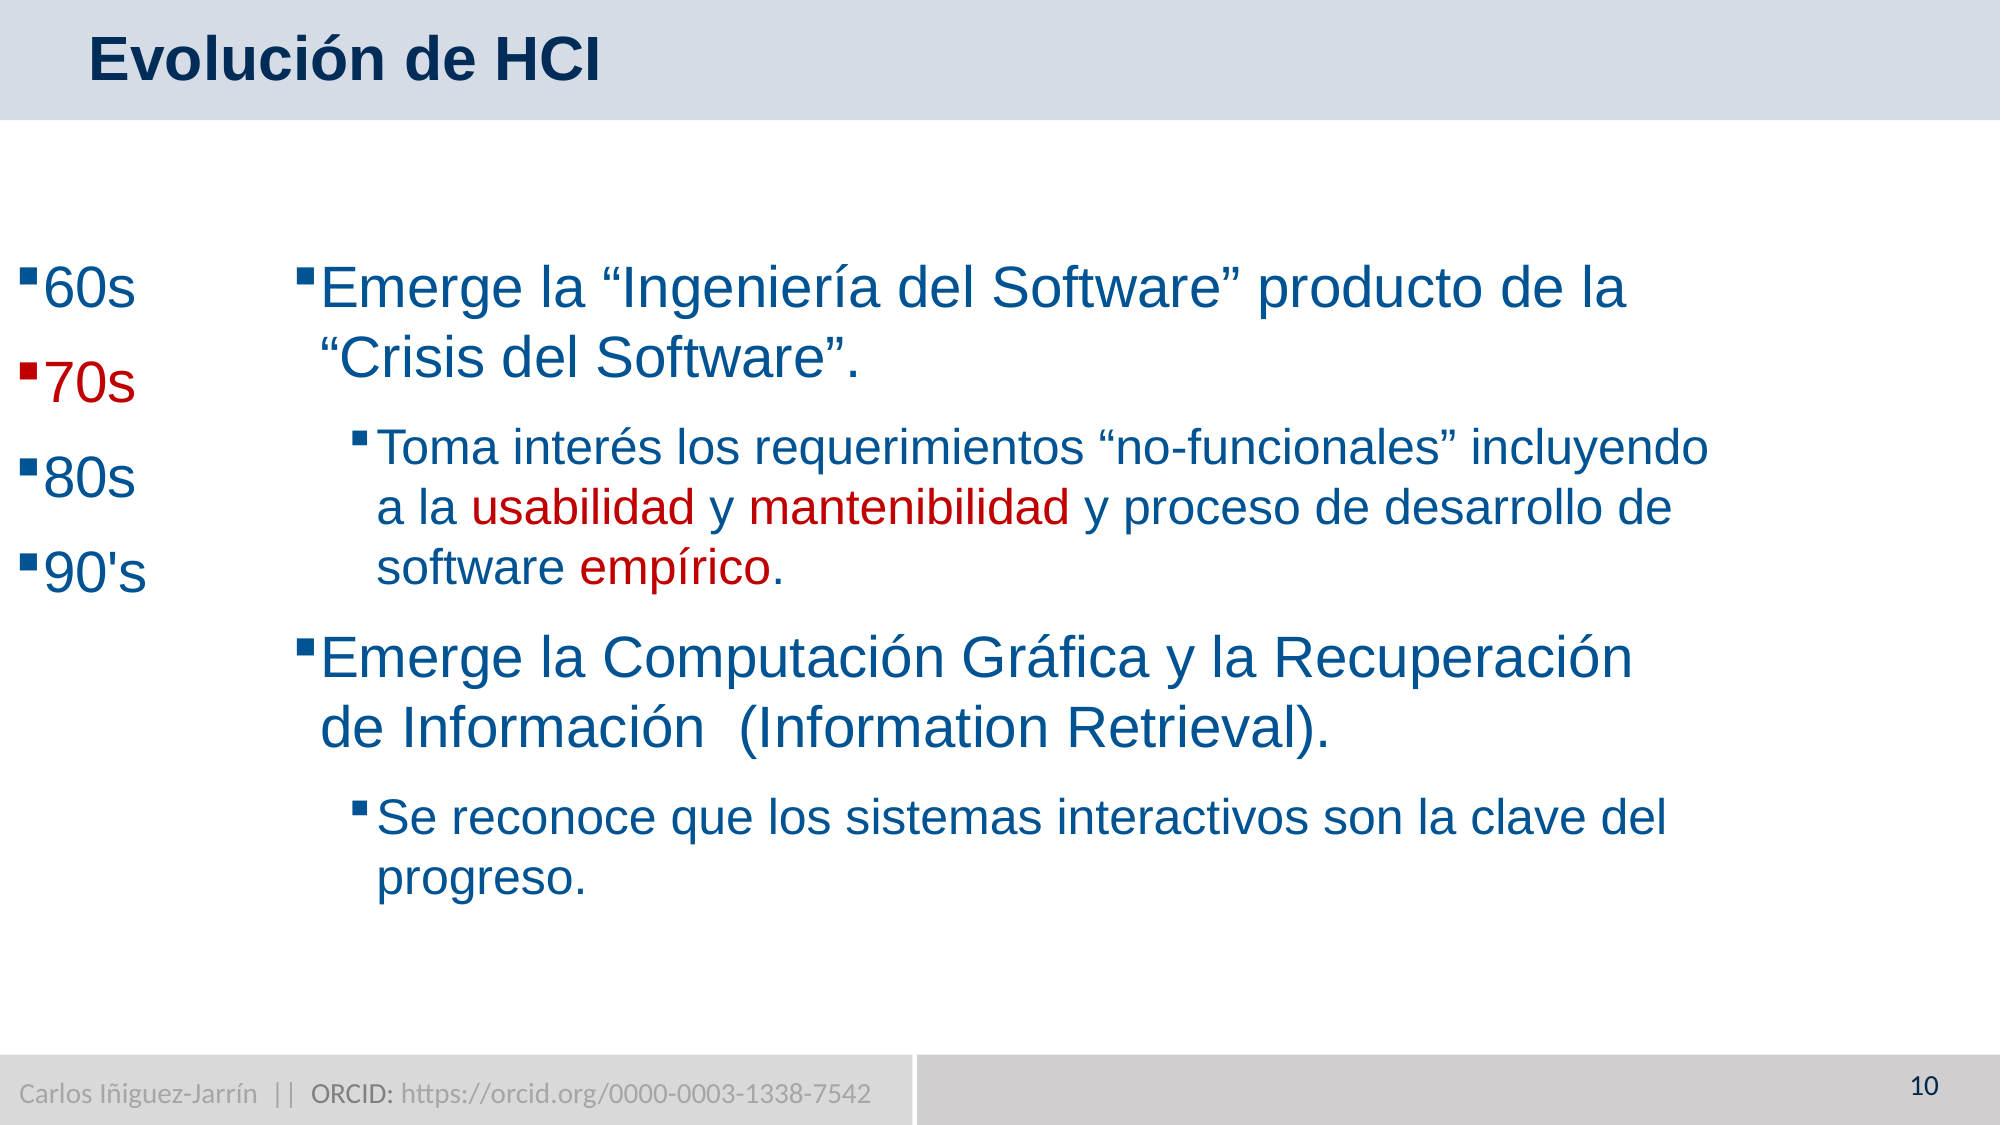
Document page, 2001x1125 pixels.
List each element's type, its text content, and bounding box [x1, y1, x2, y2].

slide_number 10 [1894, 1059, 1996, 1118]
list Emerge la “Ingeniería del Software” producto de la “Crisis del Software”. Toma interés los requerimientos “no-funcionales” incluyendo a la usabilidad y mantenibilidad y proceso de desarrollo de software empírico. Emerge la Computación Gráfica y la Recuperación de Información (Information Retrieval). Se reconoce que los sistemas interactivos son la clave del progreso. [277, 241, 1725, 956]
text_box 60s 70s 80s 90's [0, 241, 170, 956]
title Evolución de HCI [0, 0, 2000, 121]
